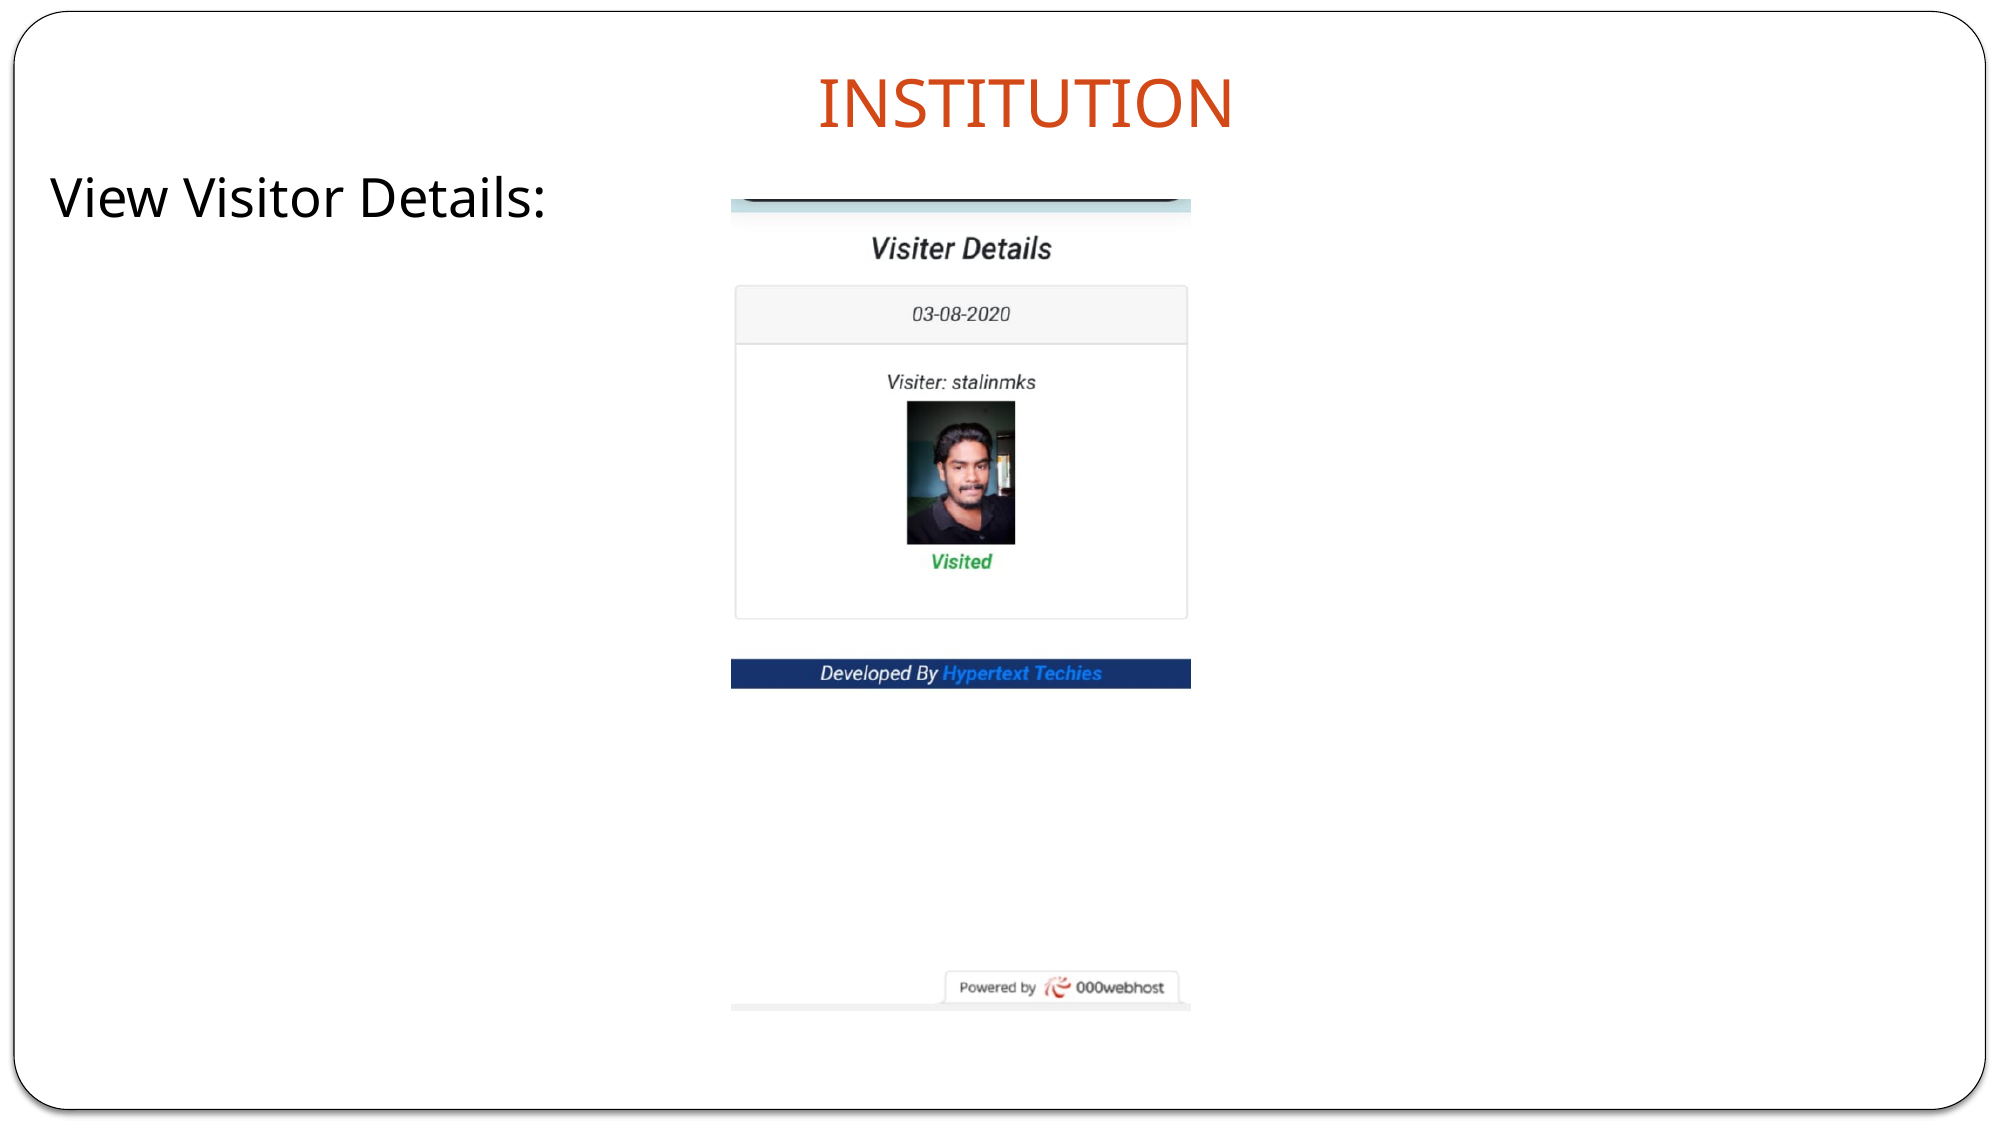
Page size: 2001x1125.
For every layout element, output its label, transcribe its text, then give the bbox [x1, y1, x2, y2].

picture [731, 199, 1191, 1011]
list View Visitor Details: [22, 156, 1900, 1091]
title INSTITUTION [200, 45, 1900, 156]
